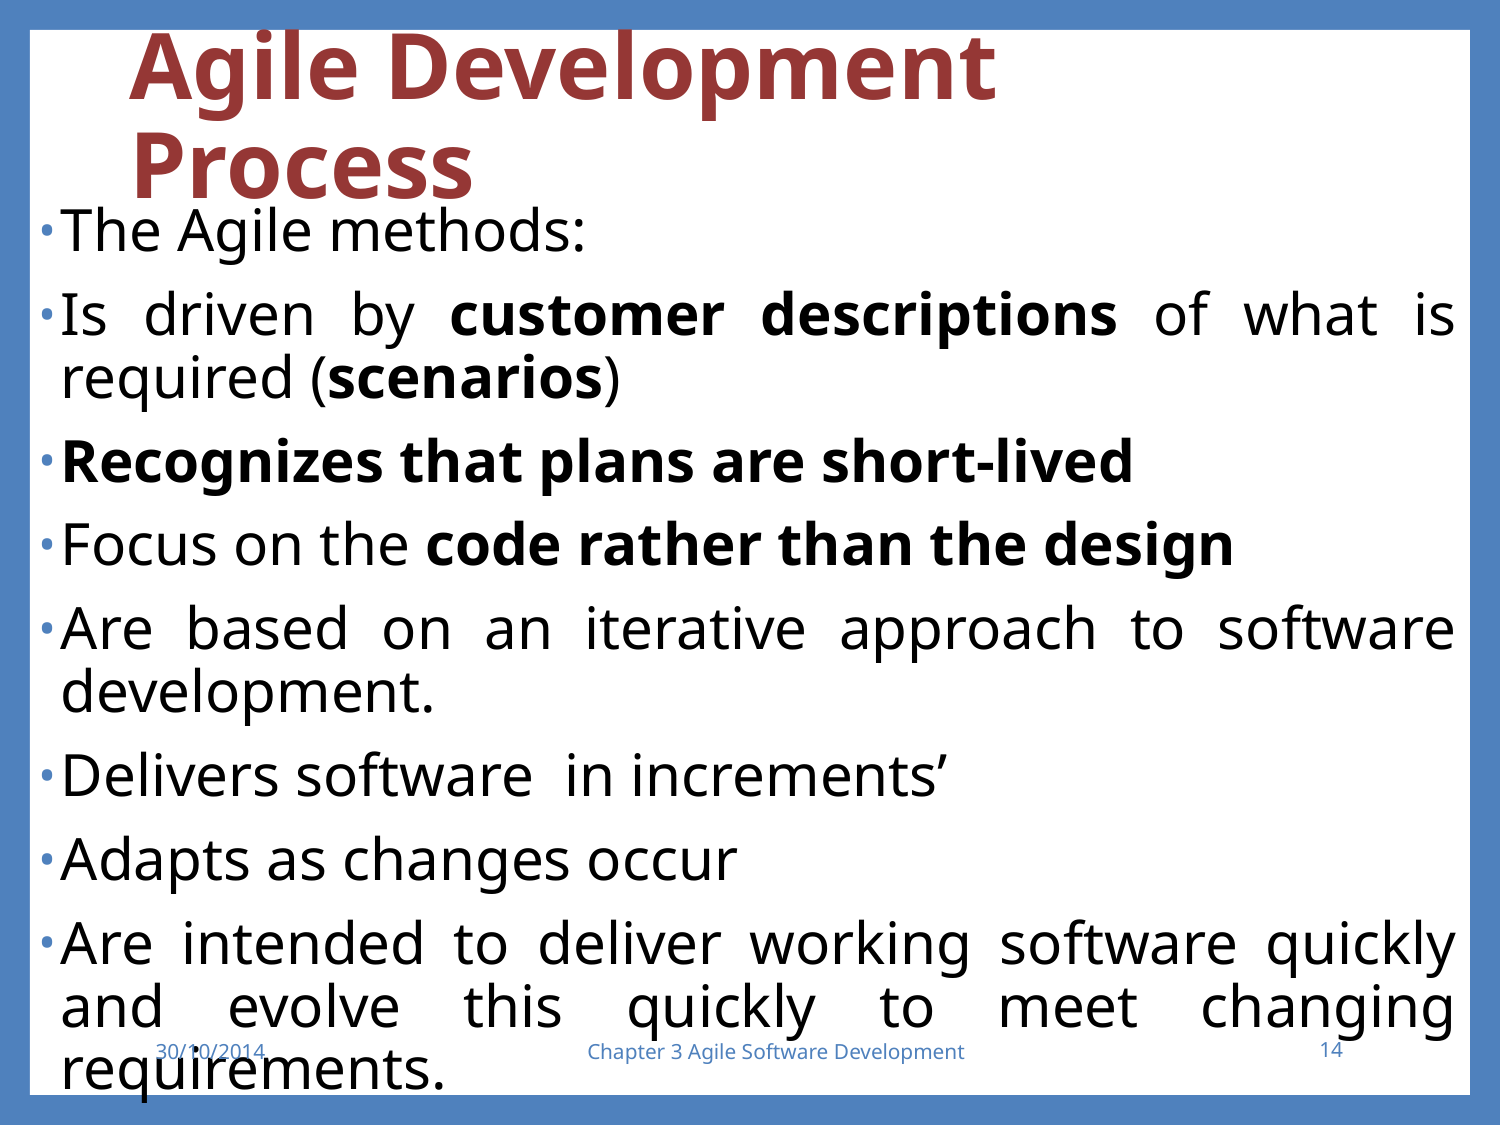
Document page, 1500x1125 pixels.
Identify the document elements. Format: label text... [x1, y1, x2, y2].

slide_number 14 [1147, 1020, 1358, 1081]
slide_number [140, 1020, 428, 1081]
list The Agile methods: Is driven by customer descriptions of what is required (scenarios) Recognizes that plans are short-lived Focus on the code rather than the design Are based on an iterative approach to software development. Delivers software in increments’ Adapts as changes occur Are intended to deliver working software quickly and evolve this quickly to meet changing requirements. [17, 193, 1472, 1043]
footer Chapter 3 Agile Software Development [485, 1020, 1067, 1081]
title Agile Development Process [114, 45, 1330, 193]
